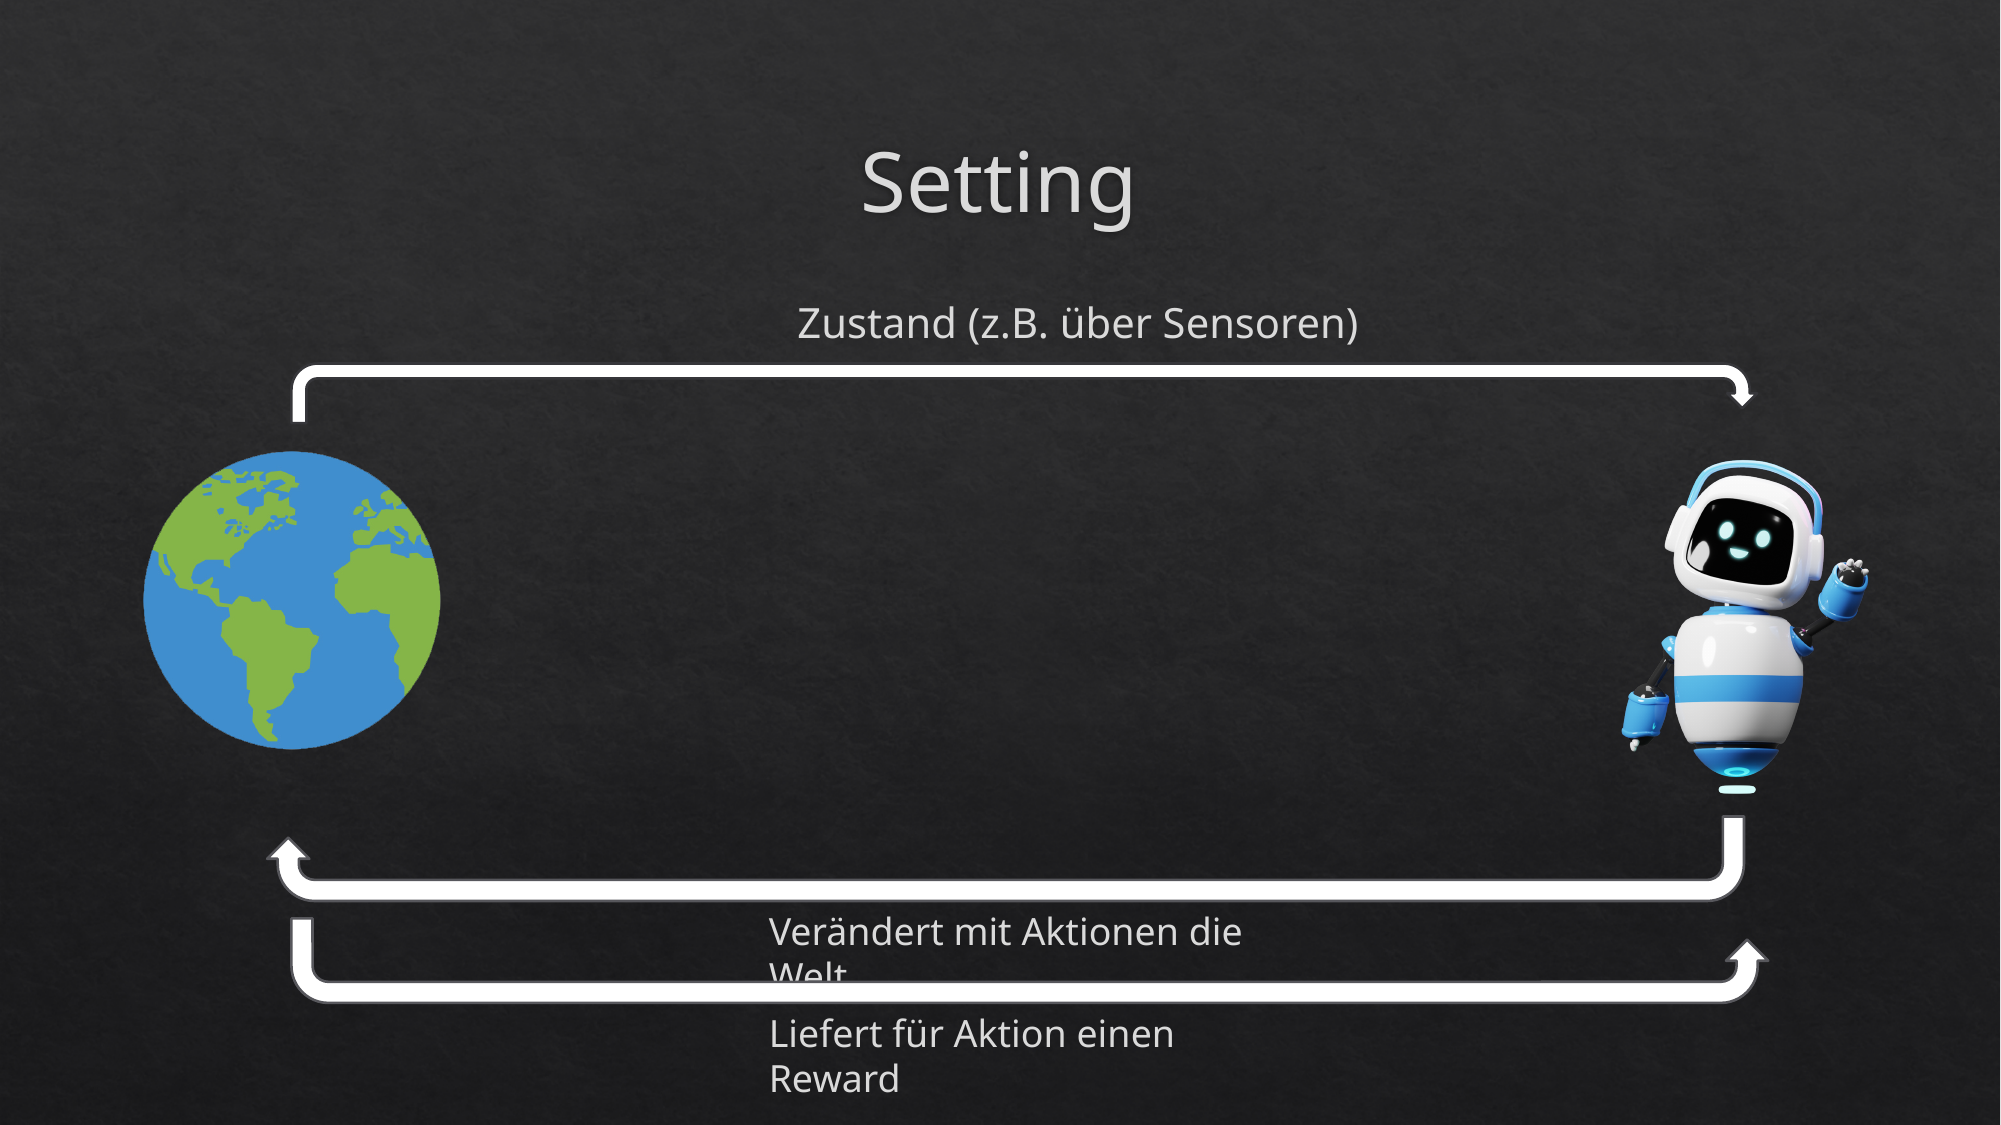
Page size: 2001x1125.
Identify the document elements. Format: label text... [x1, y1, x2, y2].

picture [1538, 422, 1950, 835]
text_box [290, 362, 1759, 425]
text_box [265, 836, 1746, 903]
picture [129, 438, 454, 762]
title Setting [149, 99, 1849, 260]
text_box Zustand (z.B. über Sensoren) [782, 289, 1396, 355]
text_box Verändert mit Aktionen die Welt [753, 901, 1332, 980]
text_box [290, 917, 1770, 1005]
text_box Liefert für Aktion einen Reward [753, 1002, 1303, 1108]
